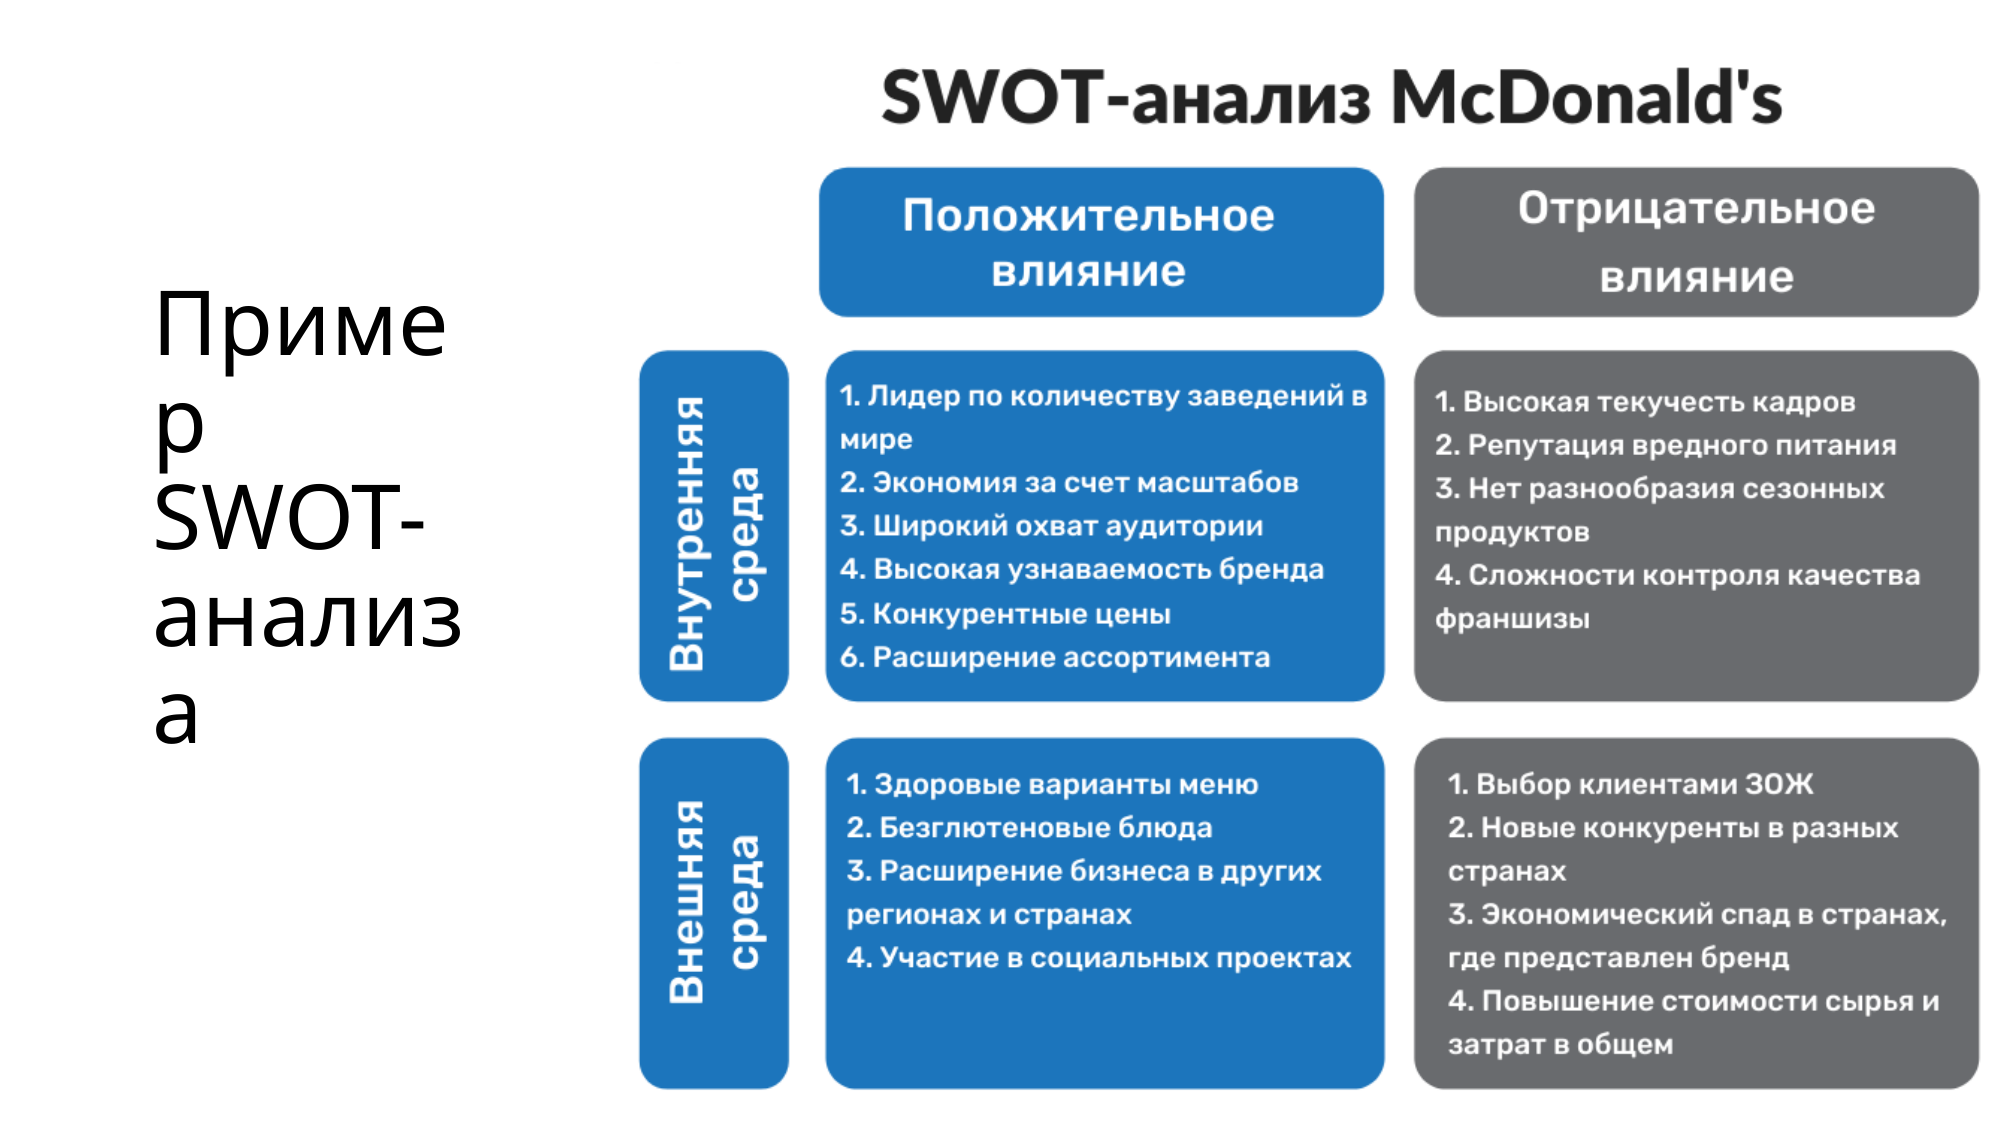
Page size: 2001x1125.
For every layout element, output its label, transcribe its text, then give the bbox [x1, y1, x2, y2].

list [625, 62, 1991, 1102]
title Пример SWOT-анализа [137, 269, 505, 772]
